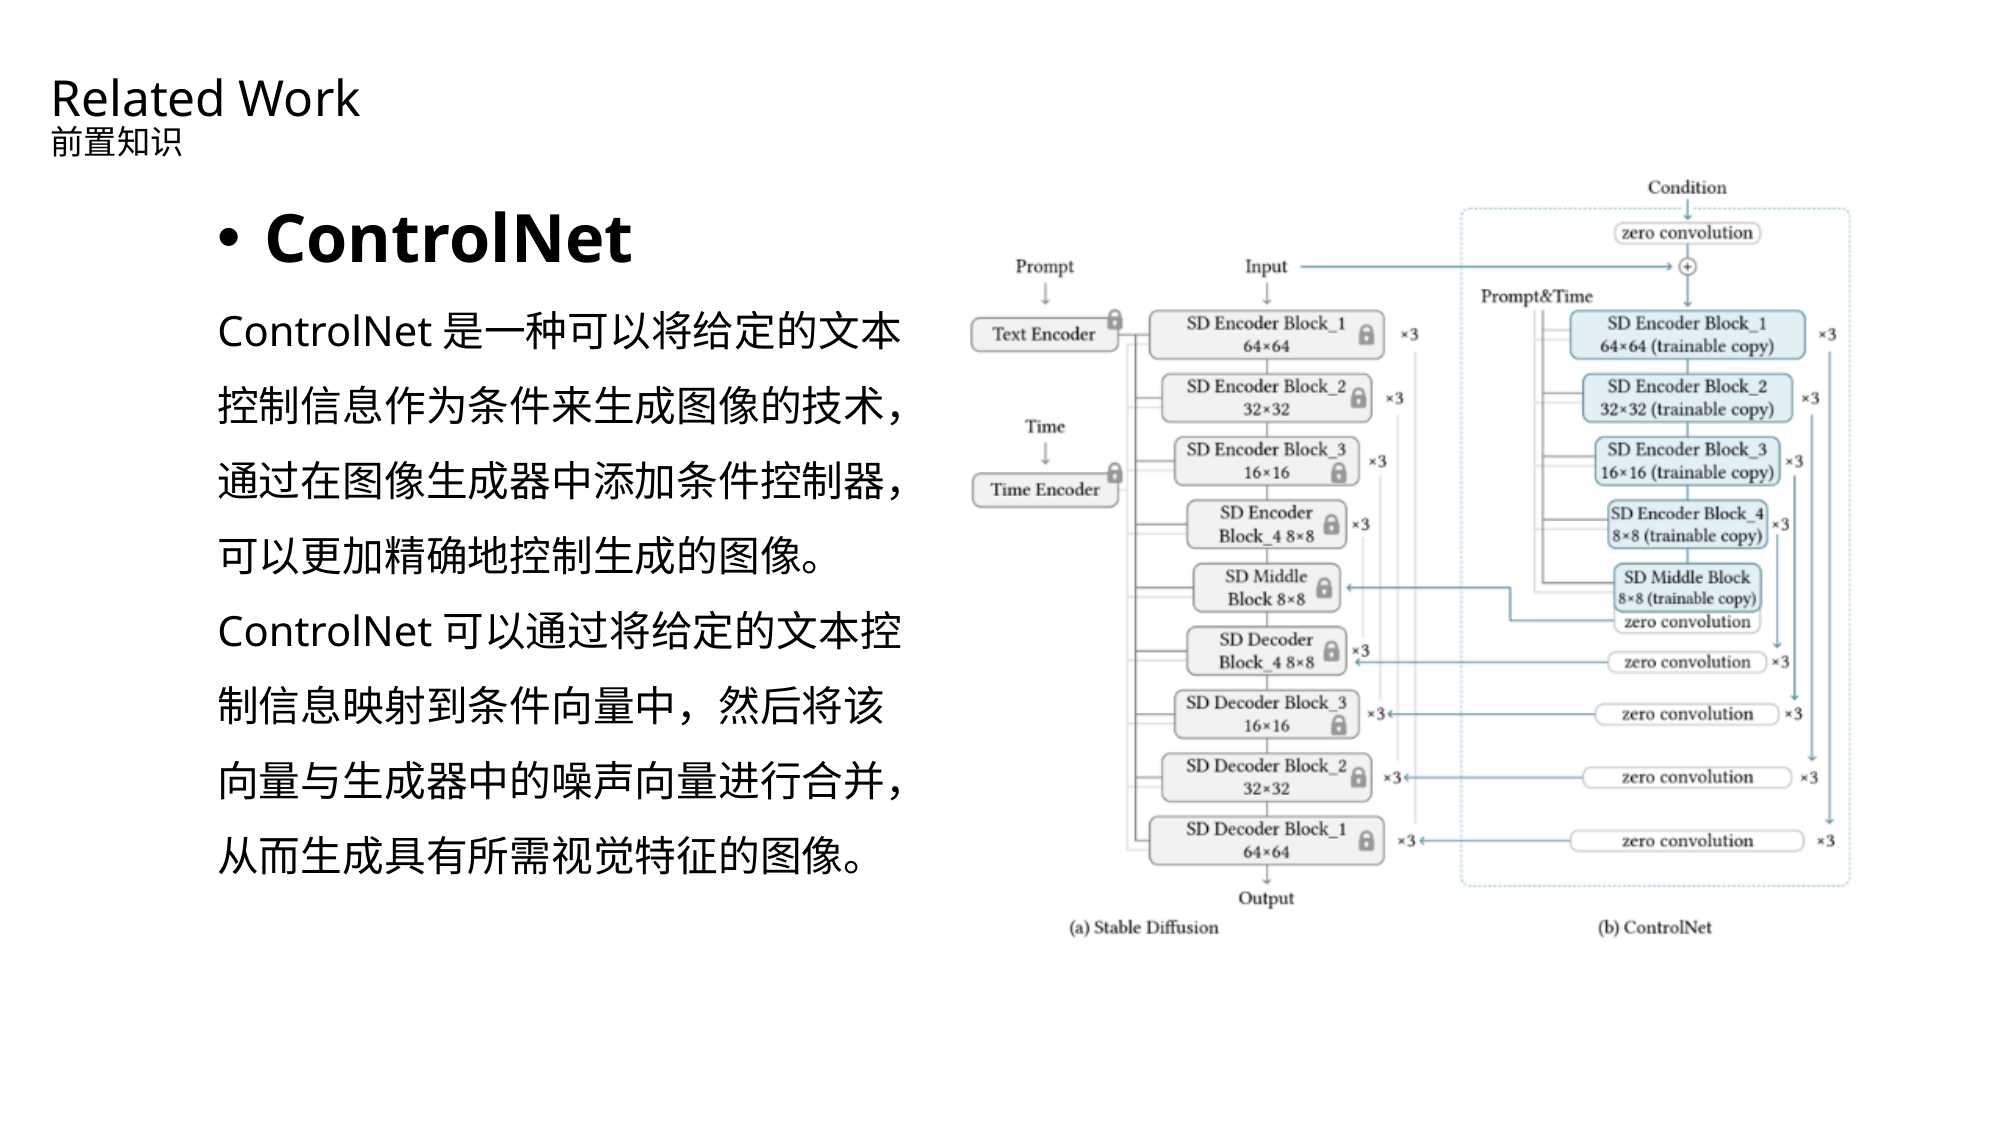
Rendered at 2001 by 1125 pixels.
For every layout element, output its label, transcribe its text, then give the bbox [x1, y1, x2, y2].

text_box ControlNet是一种可以将给定的文本控制信息作为条件来生成图像的技术，通过在图像生成器中添加条件控制器，可以更加精确地控制生成的图像。 ControlNet可以通过将给定的文本控制信息映射到条件向量中，然后将该向量与生成器中的噪声向量进行合并，从而生成具有所需视觉特征的图像。 [202, 272, 925, 963]
picture [955, 144, 1872, 967]
text_box Related Work [35, 65, 1112, 118]
text_box 前置知识 [35, 118, 1112, 172]
text_box ControlNet [202, 148, 955, 284]
